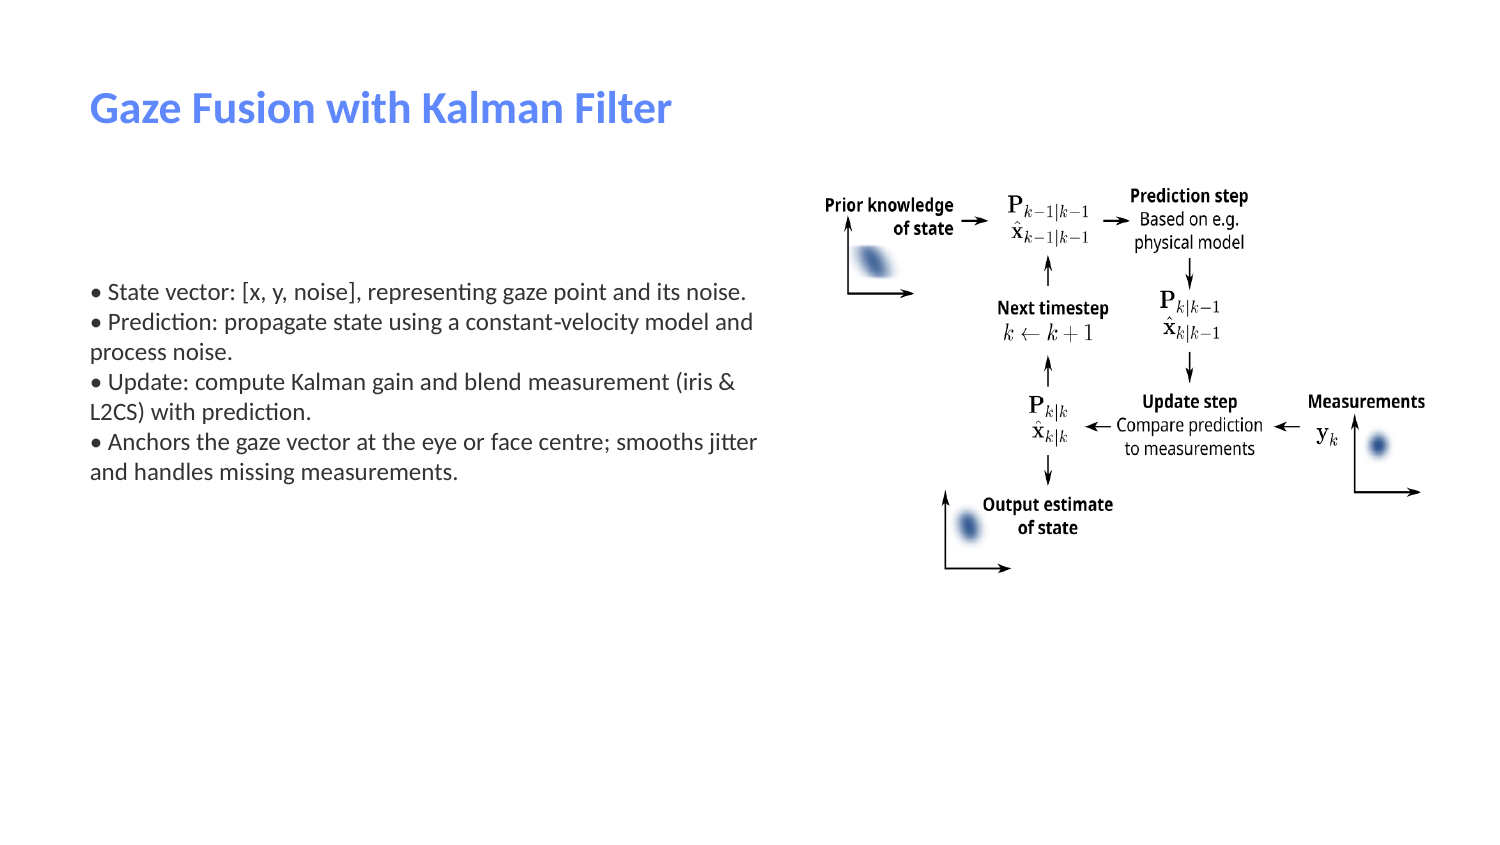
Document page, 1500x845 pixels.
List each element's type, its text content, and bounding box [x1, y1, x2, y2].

text_box • State vector: [x, y, noise], representing gaze point and its noise. • Prediction: propagate state using a constant‑velocity model and process noise. • Update: compute Kalman gain and blend measurement (iris & L2CS) with prediction. • Anchors the gaze vector at the eye or face centre; smooths jitter and handles missing measurements. [74, 230, 794, 531]
picture [794, 179, 1464, 582]
text_box Gaze Fusion with Kalman Filter [74, 59, 1425, 150]
